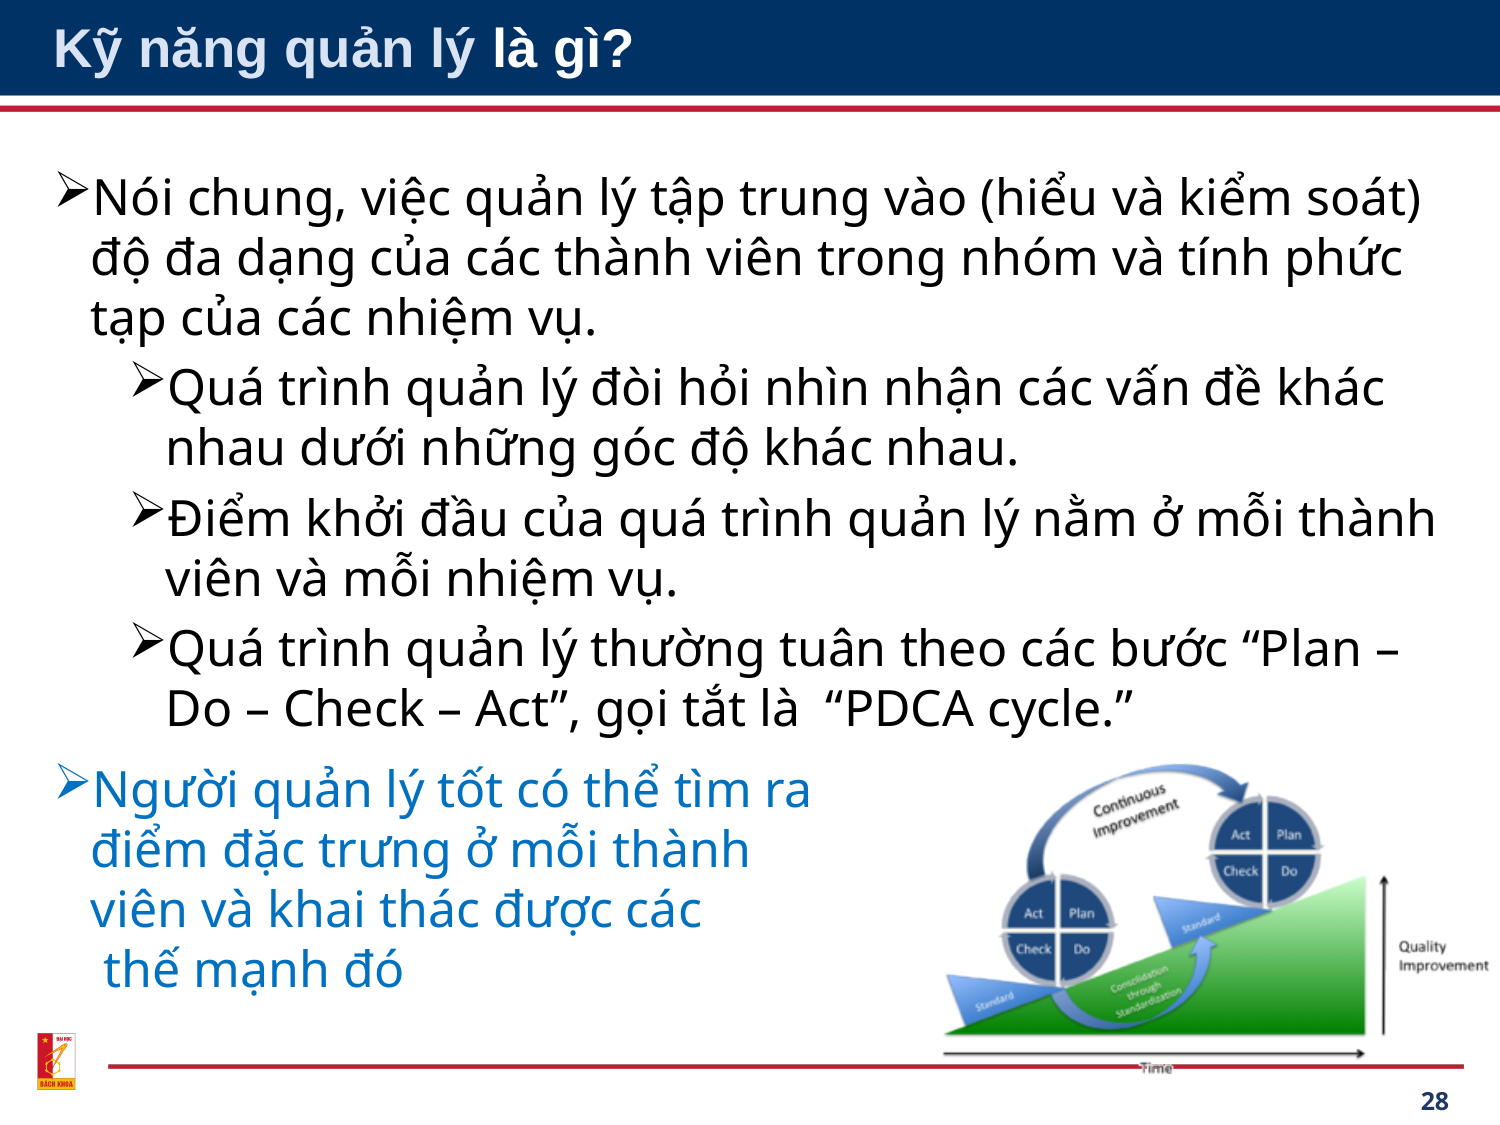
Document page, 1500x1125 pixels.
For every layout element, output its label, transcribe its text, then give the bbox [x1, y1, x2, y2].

list Nói chung, việc quản lý tập trung vào (hiểu và kiểm soát) độ đa dạng của các thành viên trong nhóm và tính phức tạp của các nhiệm vụ. Quá trình quản lý đòi hỏi nhìn nhận các vấn đề khác nhau dưới những góc độ khác nhau. Điểm khởi đầu của quá trình quản lý nằm ở mỗi thành viên và mỗi nhiệm vụ. Quá trình quản lý thường tuân theo các bước “Plan – Do – Check – Act”, gọi tắt là “PDCA cycle.” Người quản lý tốt có thể tìm ra điểm đặc trưng ở mỗi thành viên và khai thác được các thế mạnh đó [38, 157, 1462, 1000]
title Kỹ năng quản lý là gì? [38, 12, 1462, 87]
picture [0, 0, 1500, 1125]
slide_number 28 [1126, 1091, 1464, 1125]
